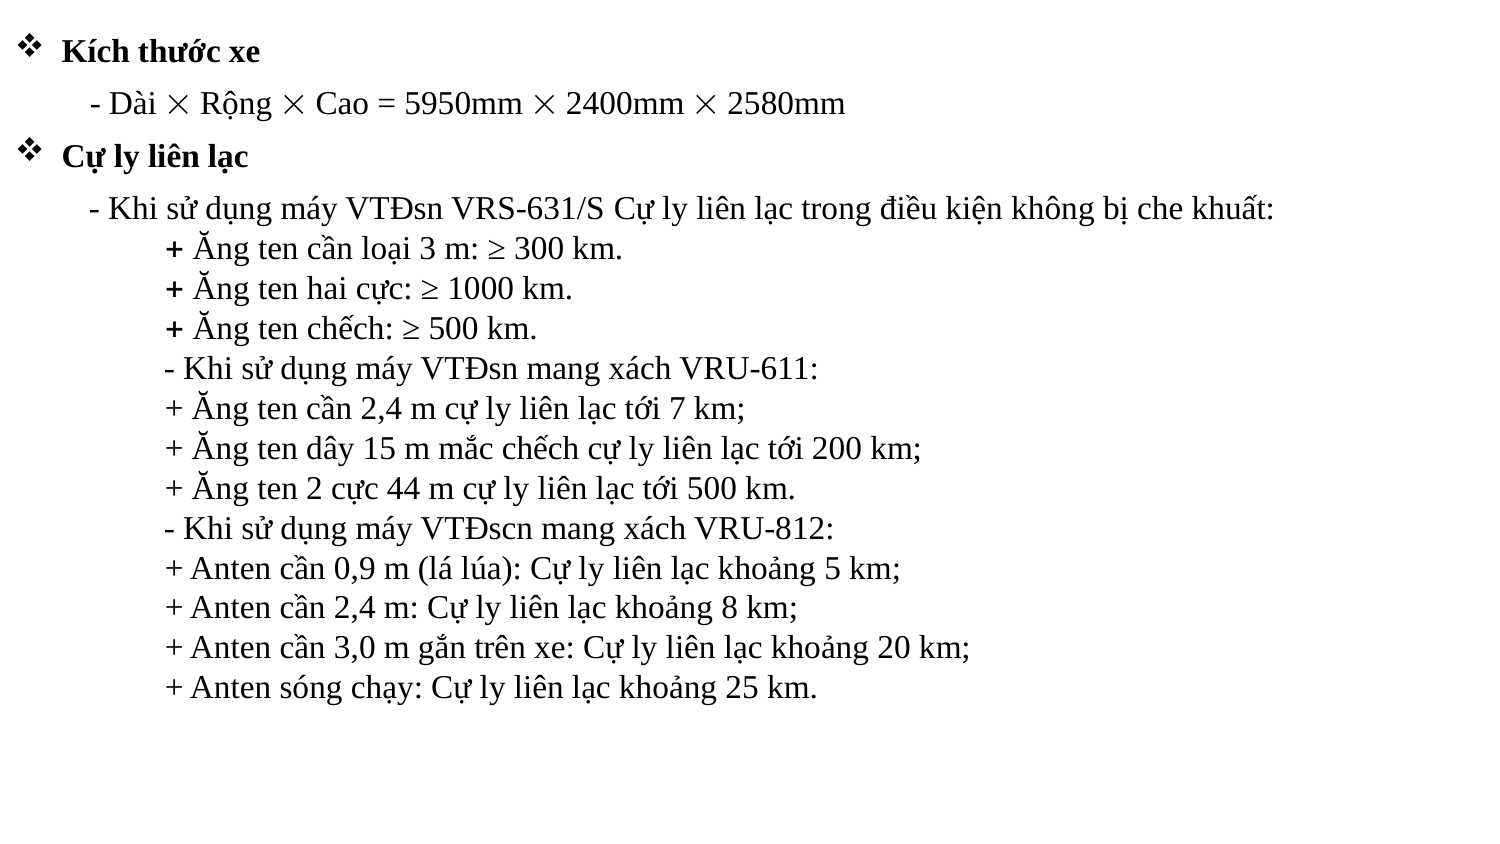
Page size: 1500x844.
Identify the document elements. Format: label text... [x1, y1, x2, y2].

text_box Kích thước xe - Dài  Rộng  Cao = 5950mm  2400mm  2580mm Cự ly liên lạc - Khi sử dụng máy VTĐsn VRS-631/S Cự ly liên lạc trong điều kiện không bị che khuất:  Ăng ten cần loại 3 m: ≥ 300 km.  Ăng ten hai cực: ≥ 1000 km.  Ăng ten chếch: ≥ 500 km. - Khi sử dụng máy VTĐsn mang xách VRU-611: + Ăng ten cần 2,4 m cự ly liên lạc tới 7 km; + Ăng ten dây 15 m mắc chếch cự ly liên lạc tới 200 km; + Ăng ten 2 cực 44 m cự ly liên lạc tới 500 km. - Khi sử dụng máy VTĐscn mang xách VRU-812: + Anten cần 0,9 m (lá lúa): Cự ly liên lạc khoảng 5 km; + Anten cần 2,4 m: Cự ly liên lạc khoảng 8 km; + Anten cần 3,0 m gắn trên xe: Cự ly liên lạc khoảng 20 km; + Anten sóng chạy: Cự ly liên lạc khoảng 25 km. [0, 21, 1500, 753]
